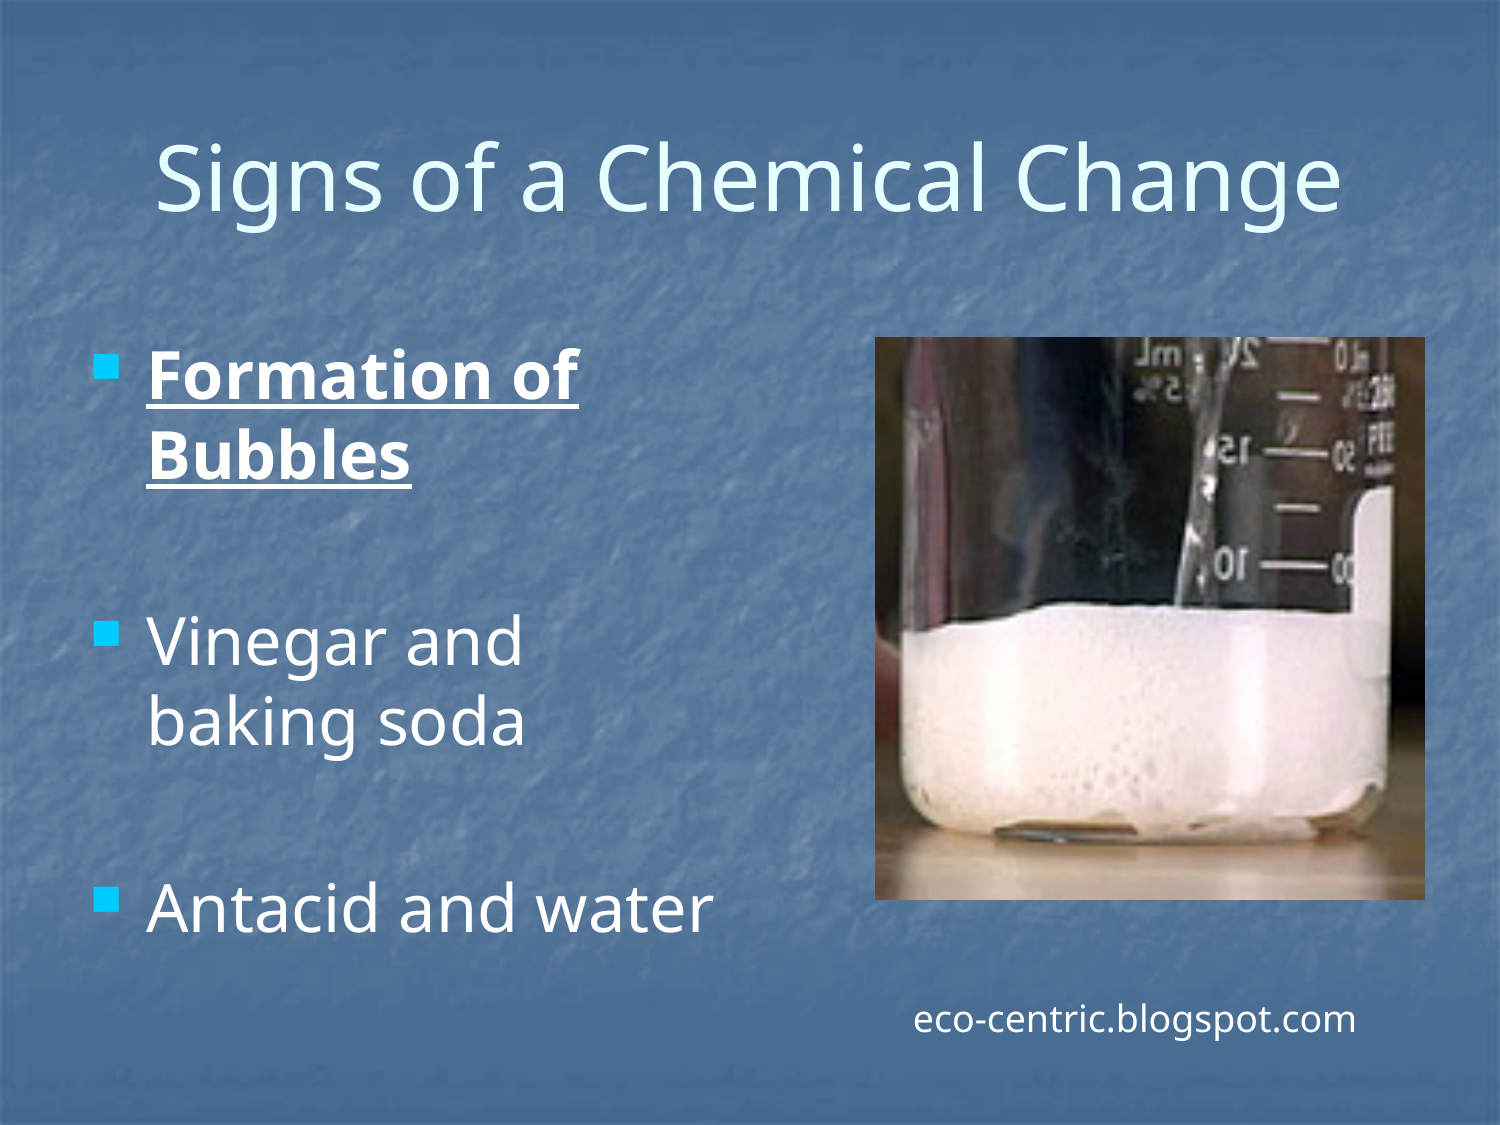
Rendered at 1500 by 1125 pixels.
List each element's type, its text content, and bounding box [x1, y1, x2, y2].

title Signs of a Chemical Change [75, 62, 1425, 288]
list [874, 337, 1425, 900]
text_box eco-centric.blogspot.com [898, 987, 1383, 1048]
list Formation of Bubbles Vinegar and baking soda Antacid and water [75, 324, 738, 1000]
